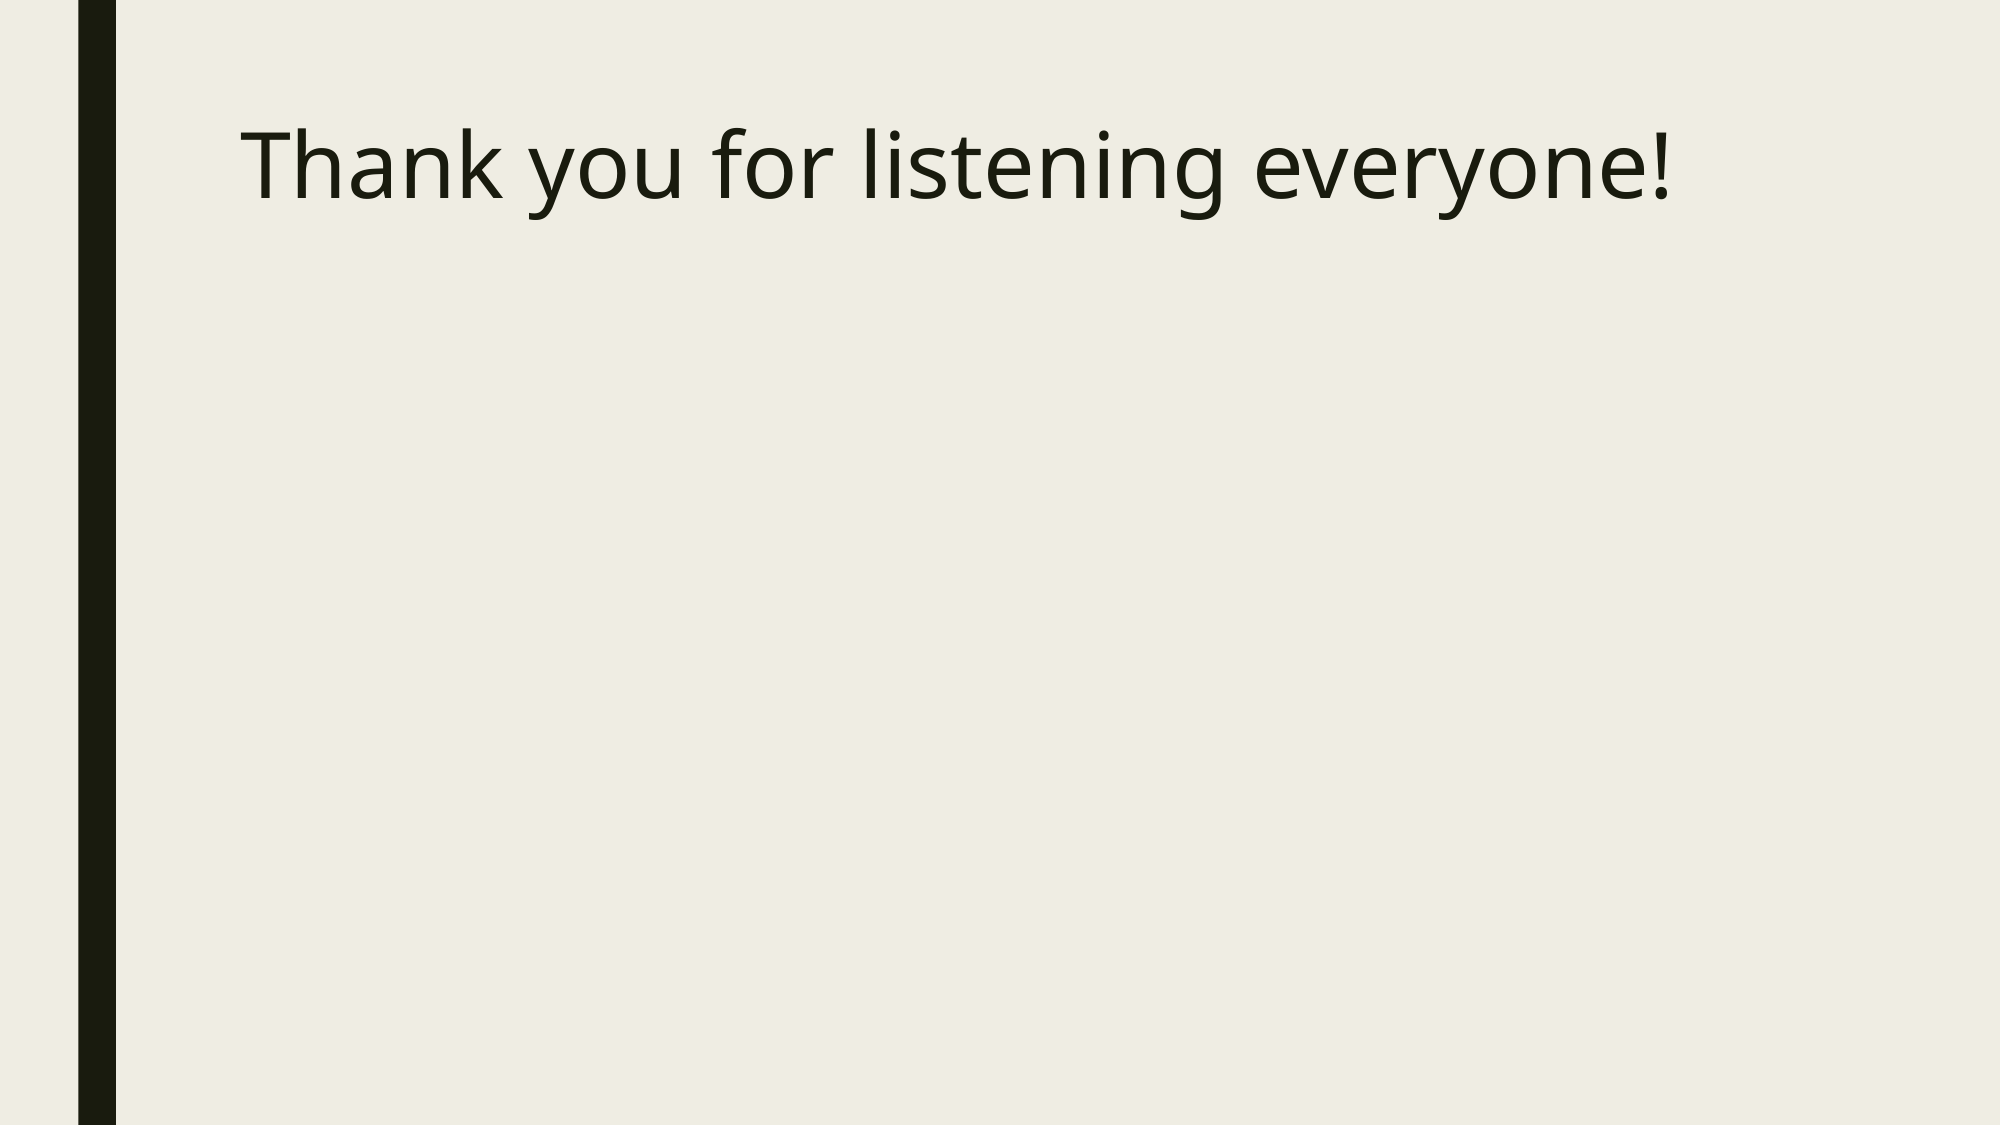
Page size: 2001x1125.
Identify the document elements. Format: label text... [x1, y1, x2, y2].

title Thank you for listening everyone! [225, 112, 1800, 357]
